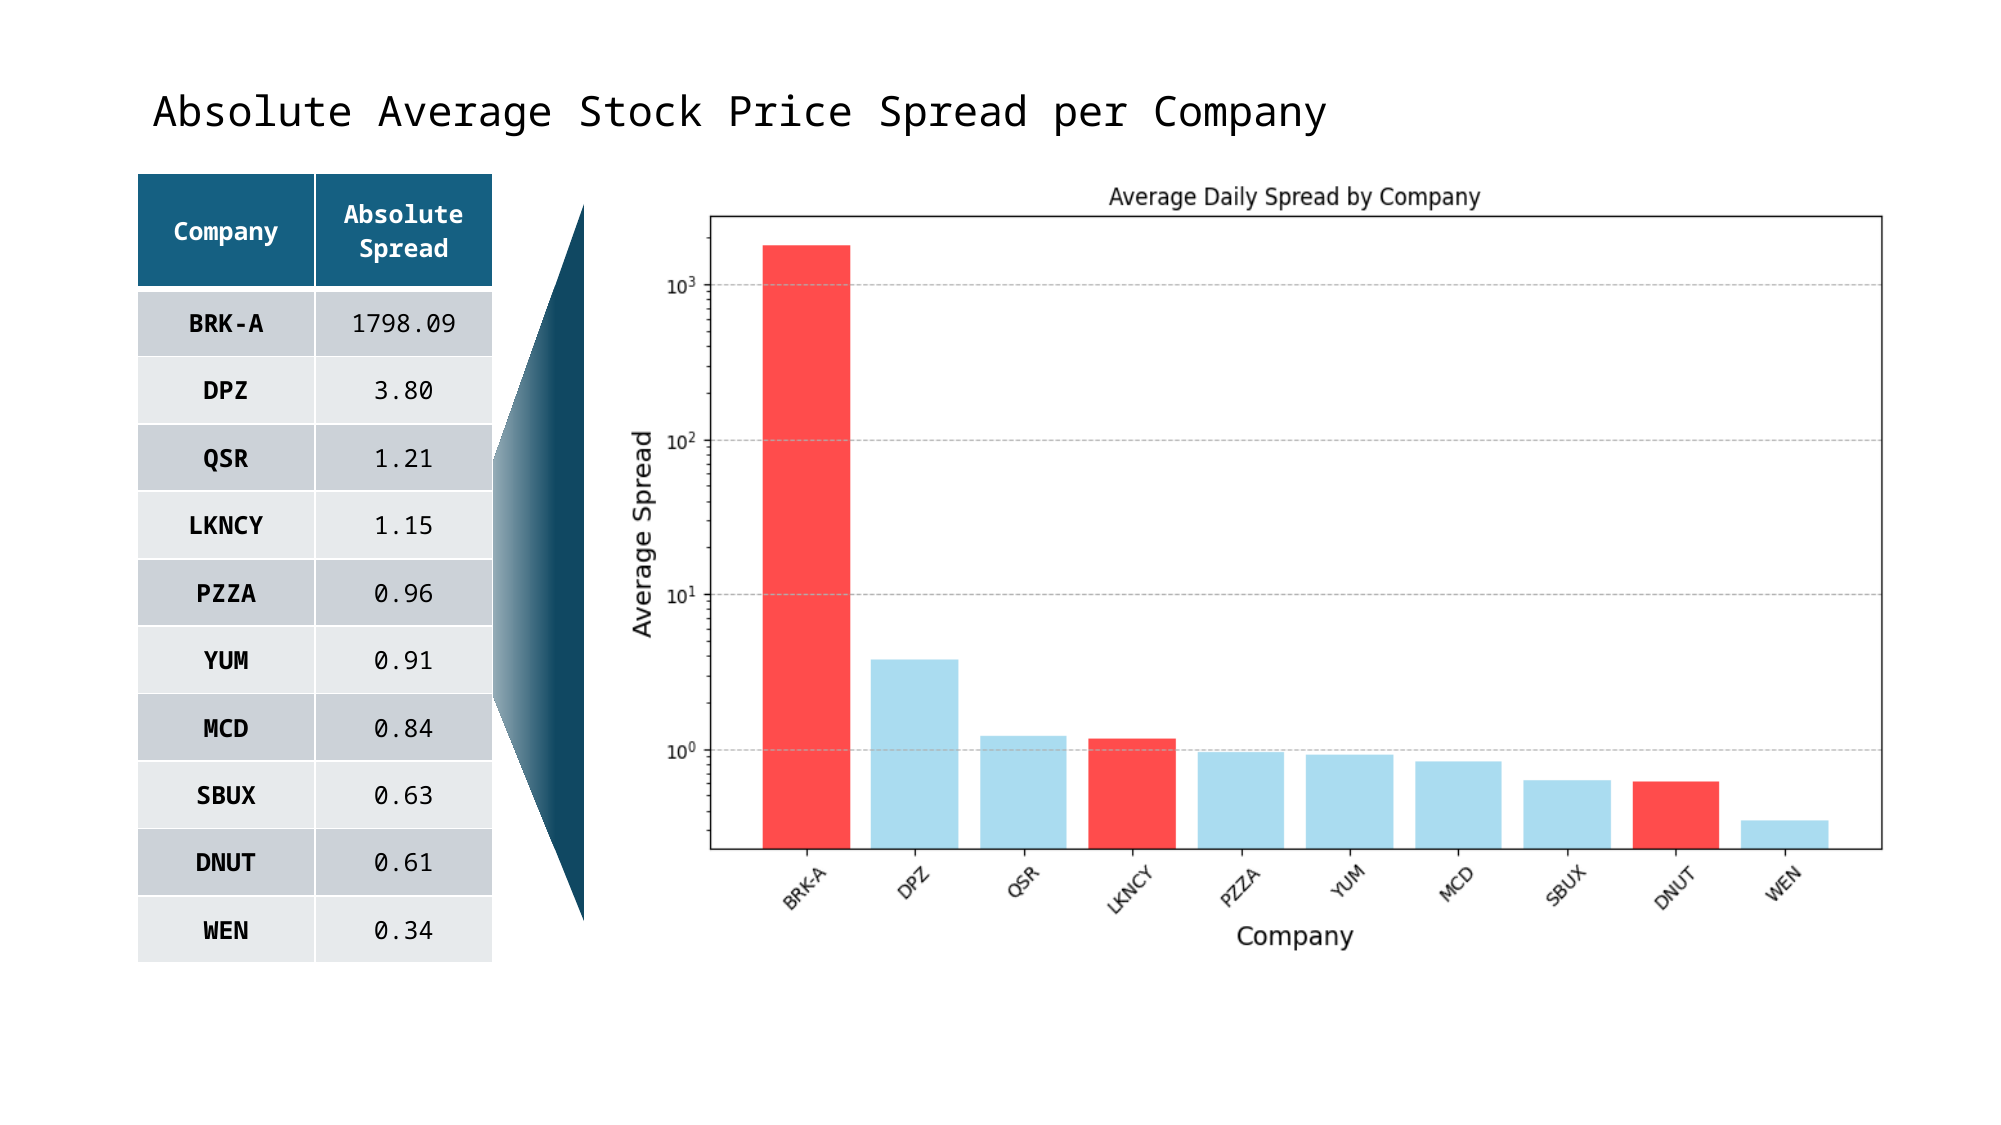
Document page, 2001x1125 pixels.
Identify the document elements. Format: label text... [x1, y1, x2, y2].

table_cell 0.96 [316, 560, 492, 625]
table_cell 0.91 [316, 627, 492, 693]
table_cell MCD [138, 694, 314, 760]
table_cell 0.84 [316, 694, 492, 760]
table_cell 3.80 [316, 357, 492, 423]
table_cell YUM [138, 627, 314, 693]
table_cell SBUX [138, 762, 314, 828]
table_cell 1798.09 [316, 292, 492, 356]
table_cell 0.63 [316, 762, 492, 828]
table_cell DPZ [138, 357, 314, 423]
table_cell DNUT [138, 829, 314, 895]
table_cell 1.15 [316, 492, 492, 558]
table_cell LKNCY [138, 492, 314, 558]
text_box [493, 202, 586, 923]
table_cell PZZA [138, 560, 314, 625]
picture [619, 172, 1893, 965]
table_cell QSR [138, 425, 314, 490]
table_cell 0.61 [316, 829, 492, 895]
table_cell 0.34 [316, 897, 492, 962]
text_box Absolute Average Stock Price Spread per Company [137, 64, 1863, 161]
table_header Company [138, 174, 314, 286]
table_header Absolute Spread [316, 174, 492, 286]
table_cell 1.21 [316, 425, 492, 490]
table_cell WEN [138, 897, 314, 962]
table_cell BRK-A [138, 292, 314, 356]
